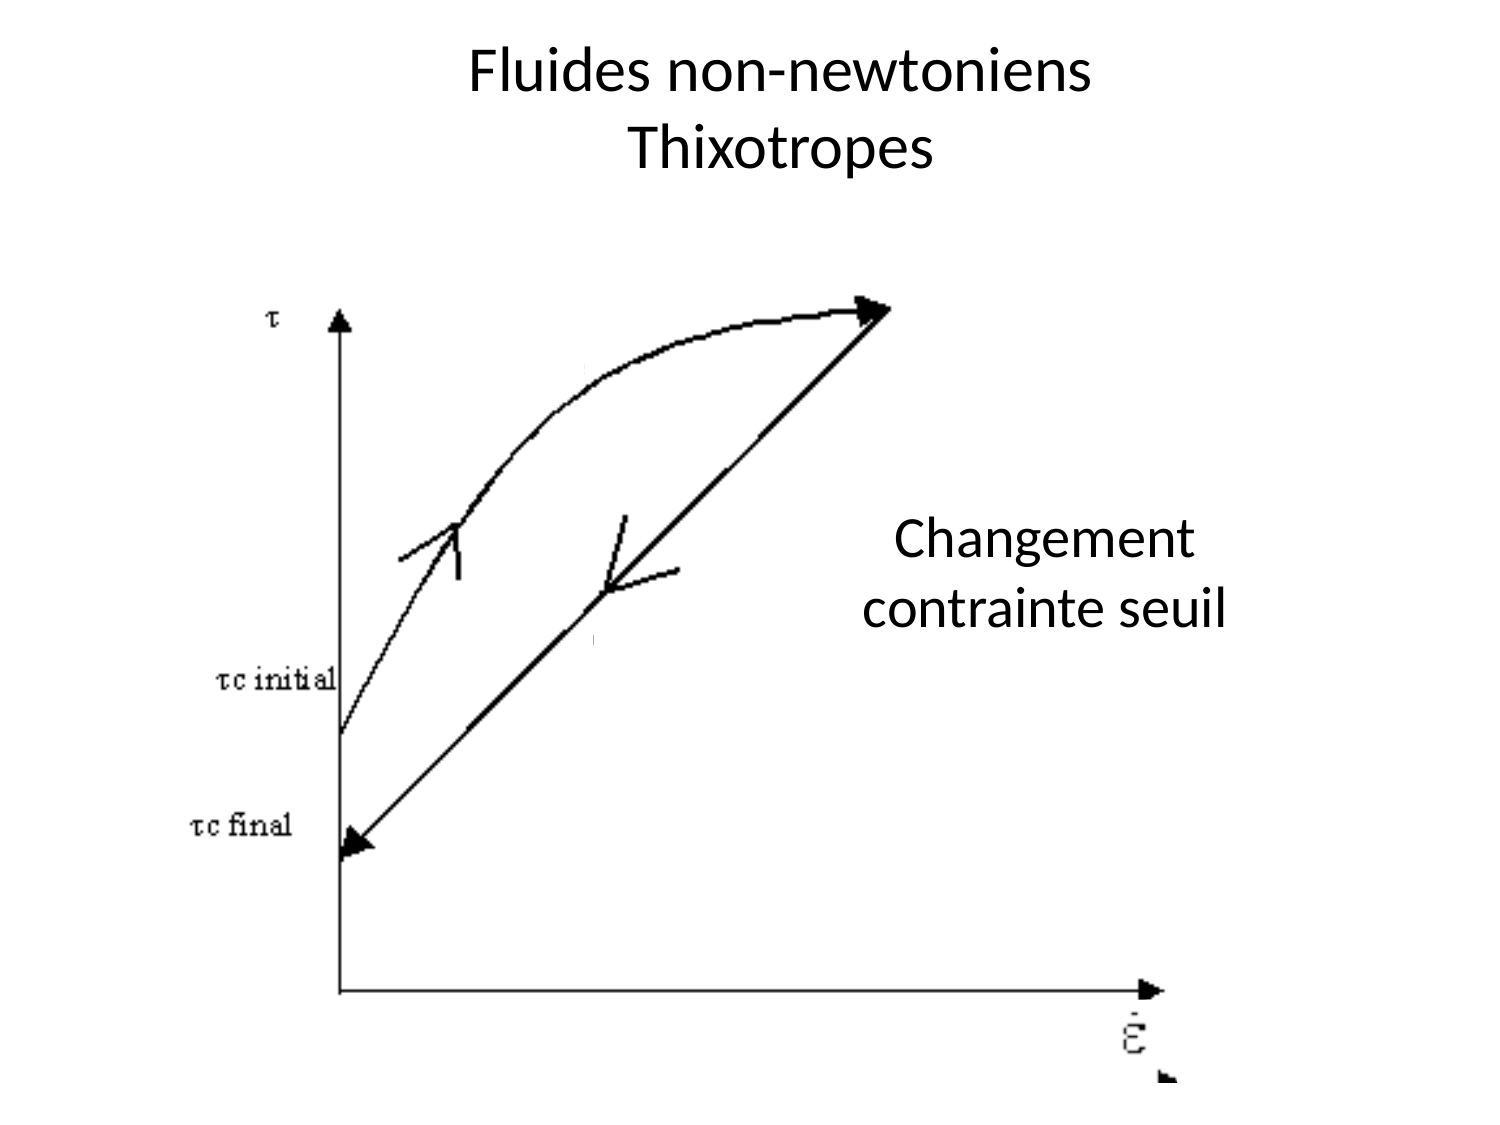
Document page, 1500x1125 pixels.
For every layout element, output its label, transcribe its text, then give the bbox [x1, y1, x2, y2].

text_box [182, 255, 1246, 1083]
title Fluides non-newtoniens Thixotropes [100, 19, 1463, 268]
